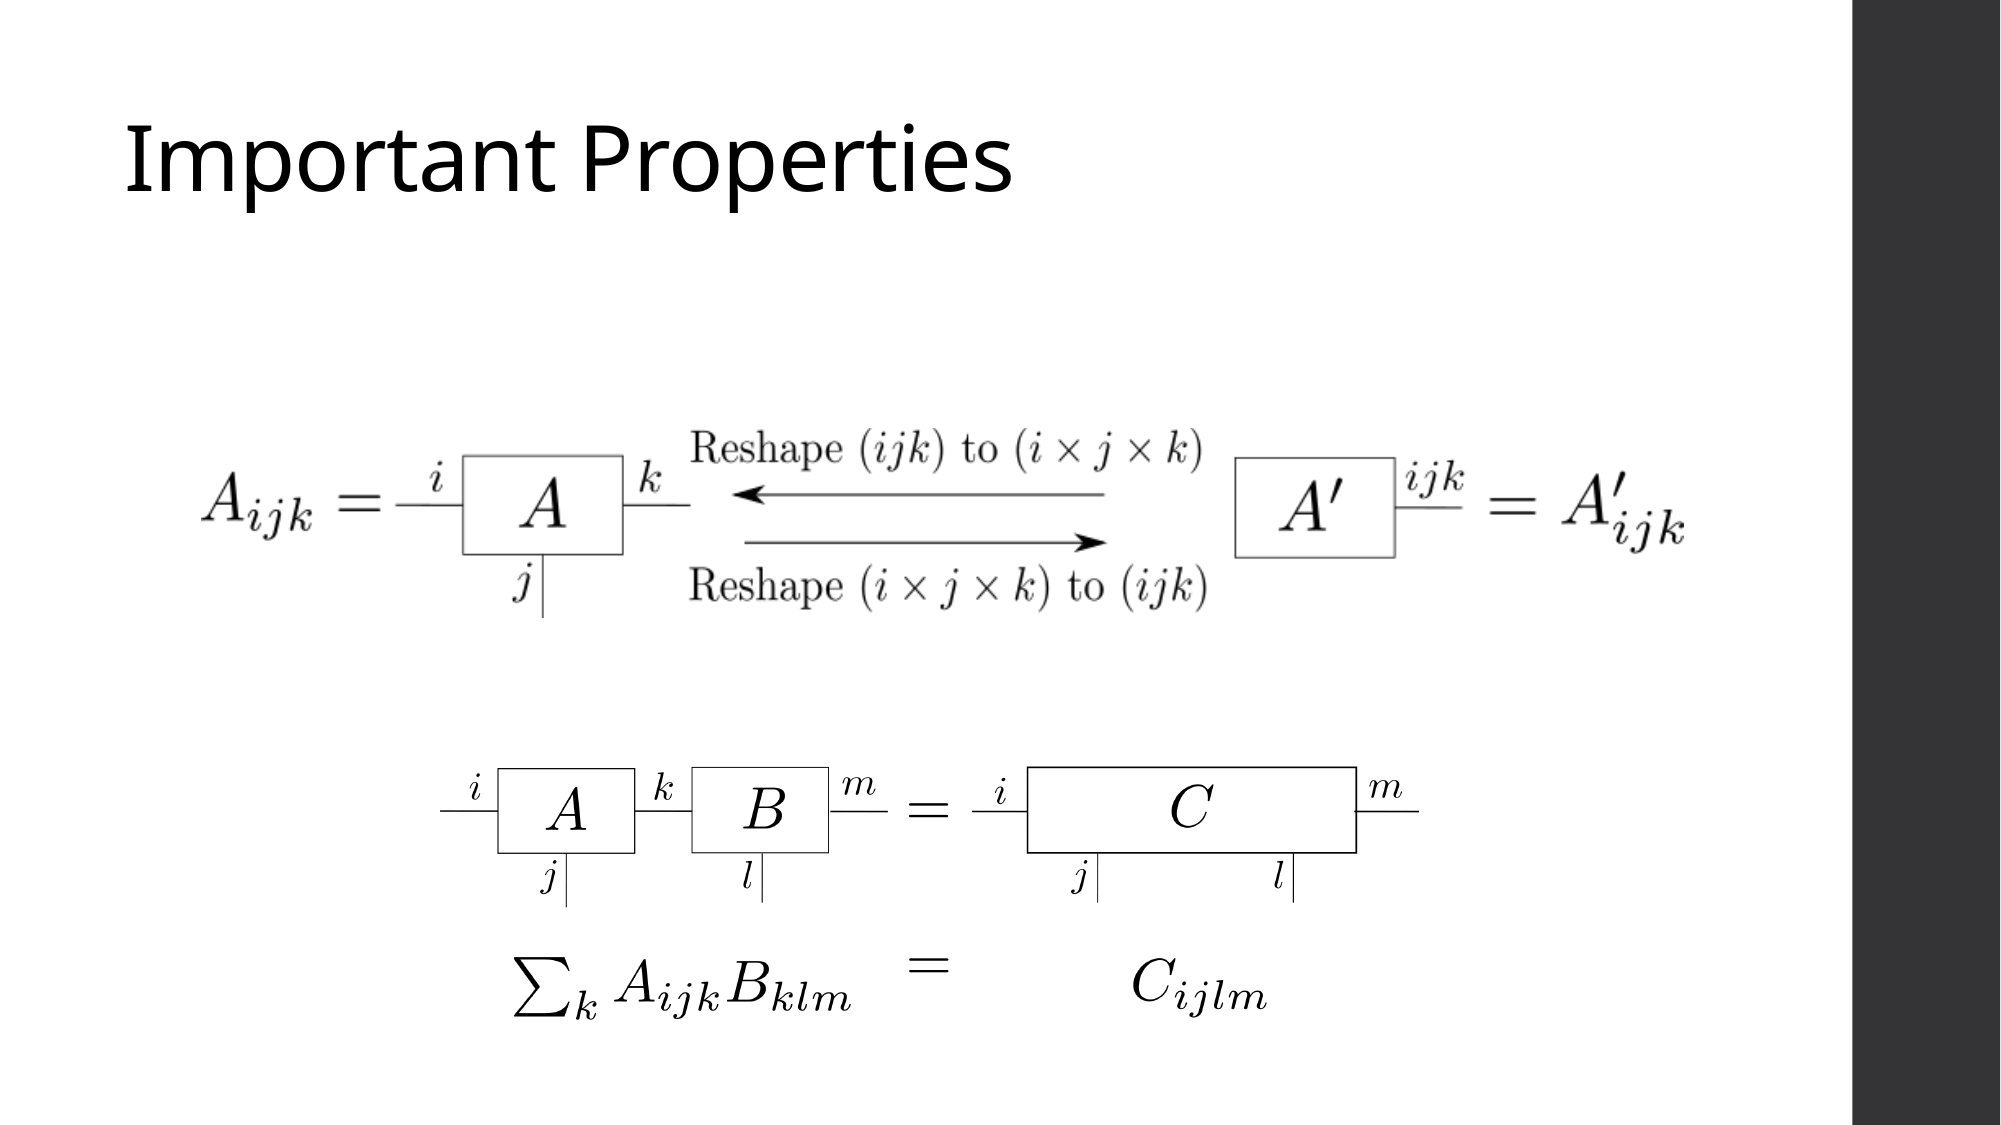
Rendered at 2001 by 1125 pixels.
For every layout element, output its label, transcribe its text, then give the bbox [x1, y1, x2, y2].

picture [439, 766, 1420, 1021]
title Important Properties [109, 105, 1775, 280]
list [200, 428, 1684, 619]
